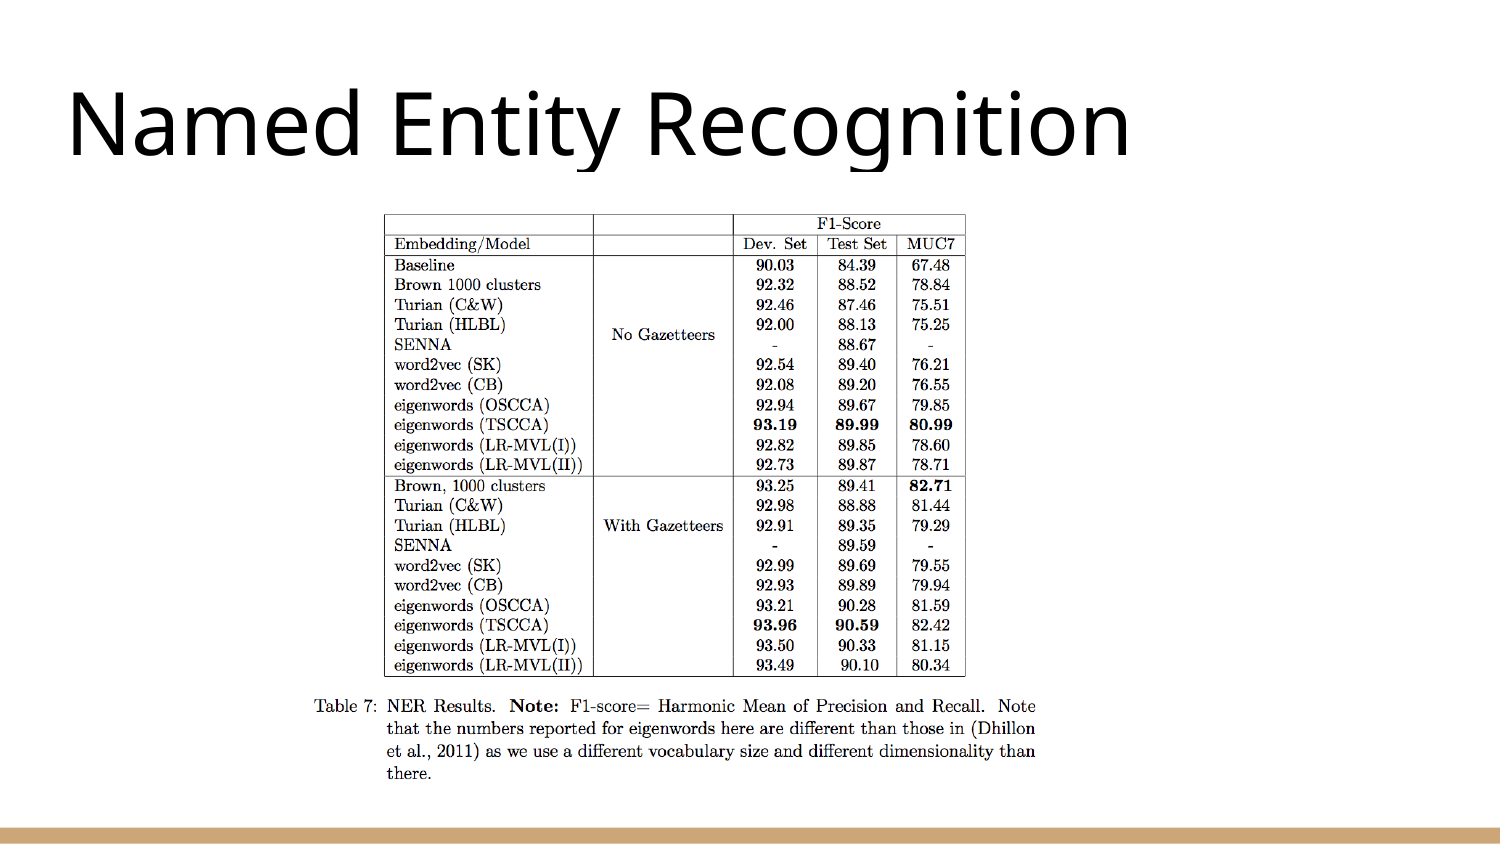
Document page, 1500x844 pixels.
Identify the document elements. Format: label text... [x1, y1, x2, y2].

title Named Entity Recognition [50, 51, 1464, 189]
picture [264, 172, 1090, 824]
